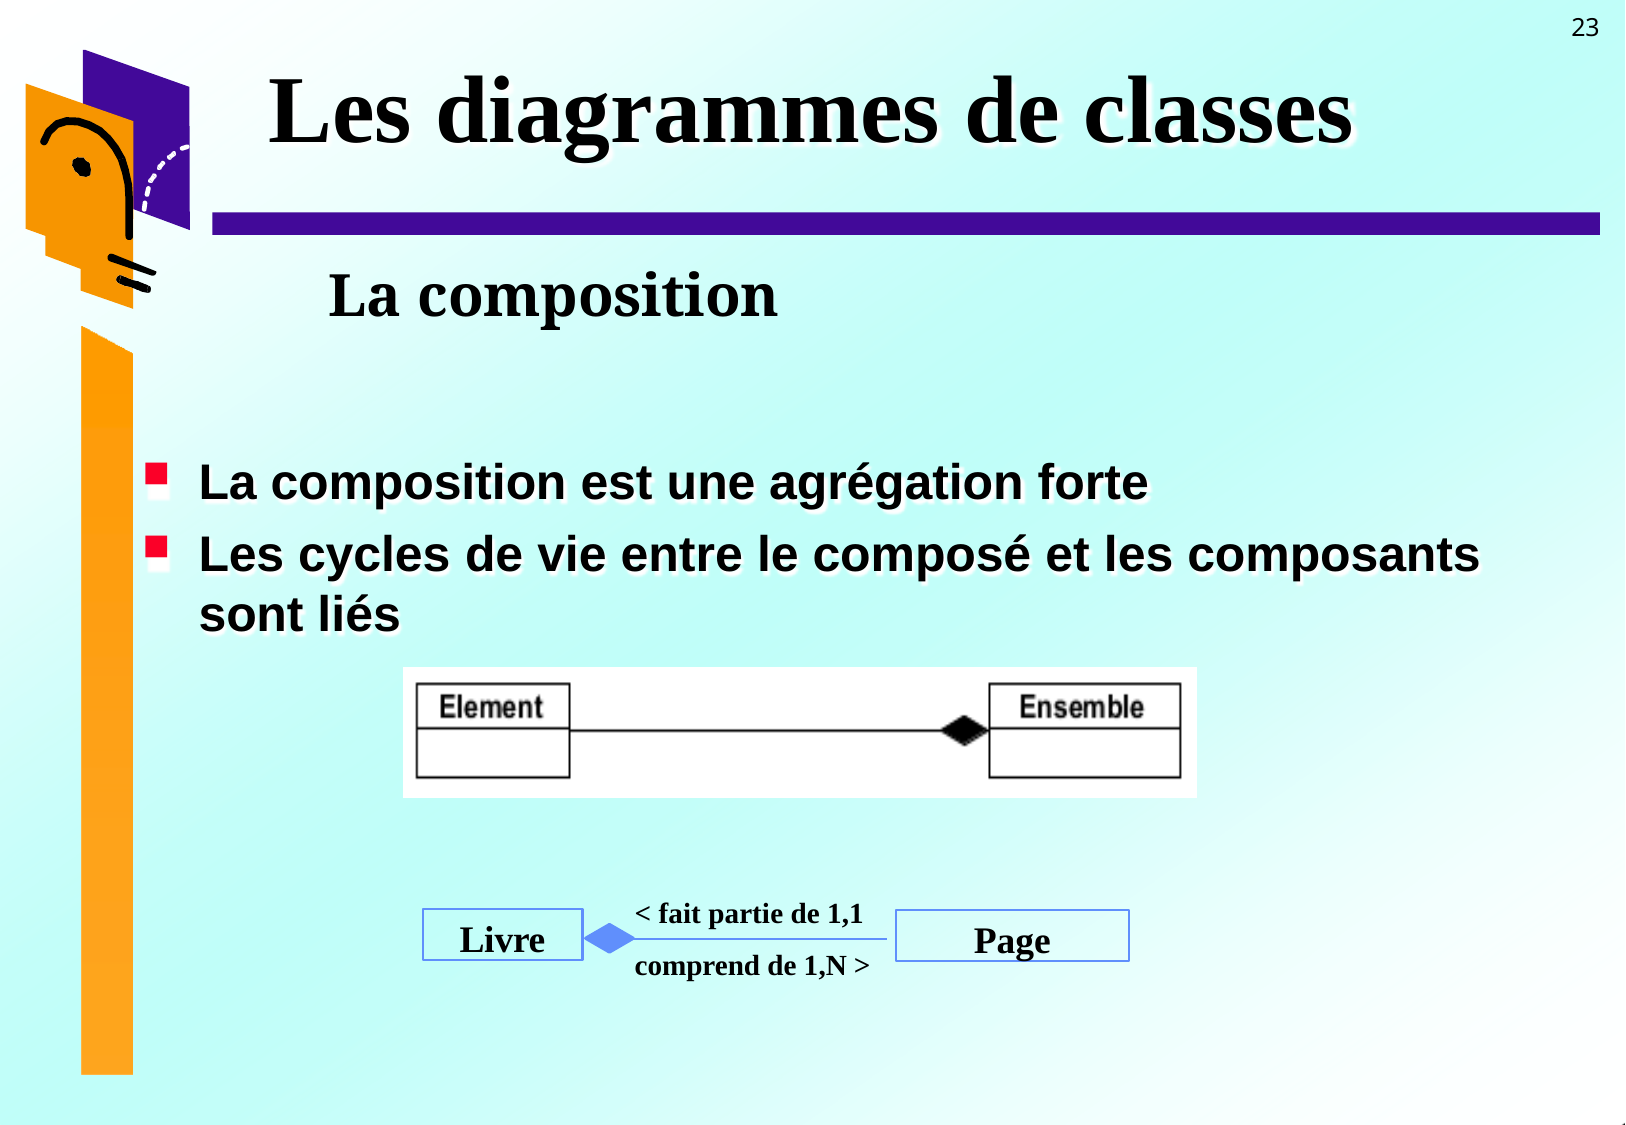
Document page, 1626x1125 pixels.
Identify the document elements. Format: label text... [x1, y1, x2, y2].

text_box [119, 434, 1532, 650]
text_box 23 [1569, 9, 1602, 42]
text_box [583, 922, 888, 954]
text_box < fait partie de 1,1 [632, 892, 865, 921]
text_box Page [895, 909, 1129, 962]
text_box La composition La composition est une agrégation forte Les cycles de vie entre le composé et les composants sont liés [140, 256, 1484, 433]
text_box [25, 49, 191, 310]
text_box Livre [423, 908, 583, 961]
text_box comprend de 1,N > [632, 962, 873, 982]
title Les diagrammes de classes [266, 183, 1359, 235]
picture [0, 0, 1625, 1125]
